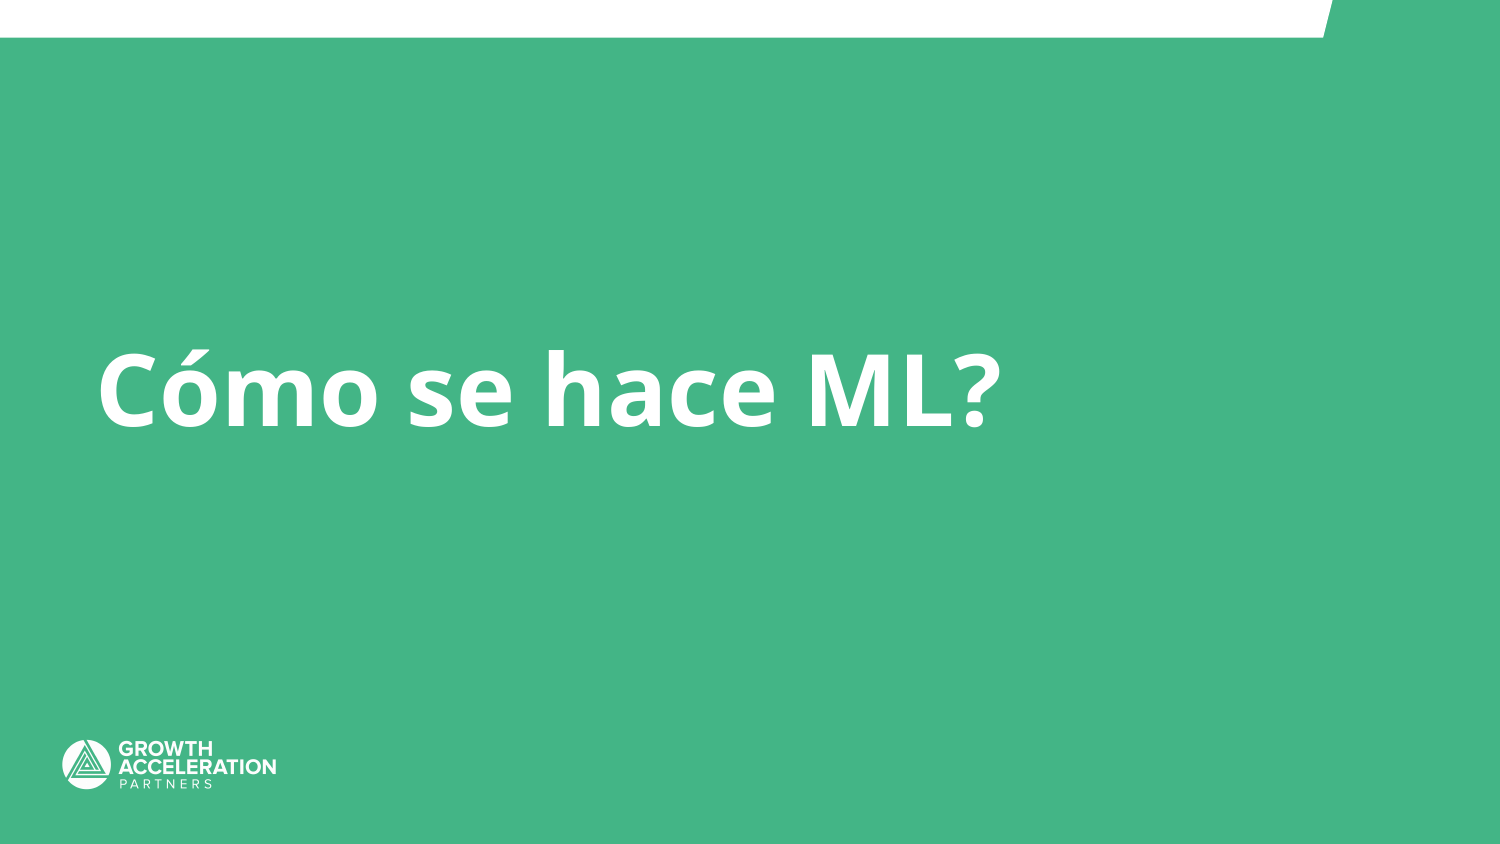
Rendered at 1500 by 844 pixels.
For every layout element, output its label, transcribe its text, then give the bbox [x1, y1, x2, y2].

picture [59, 739, 279, 790]
title Cómo se hace ML? [80, 73, 1385, 699]
